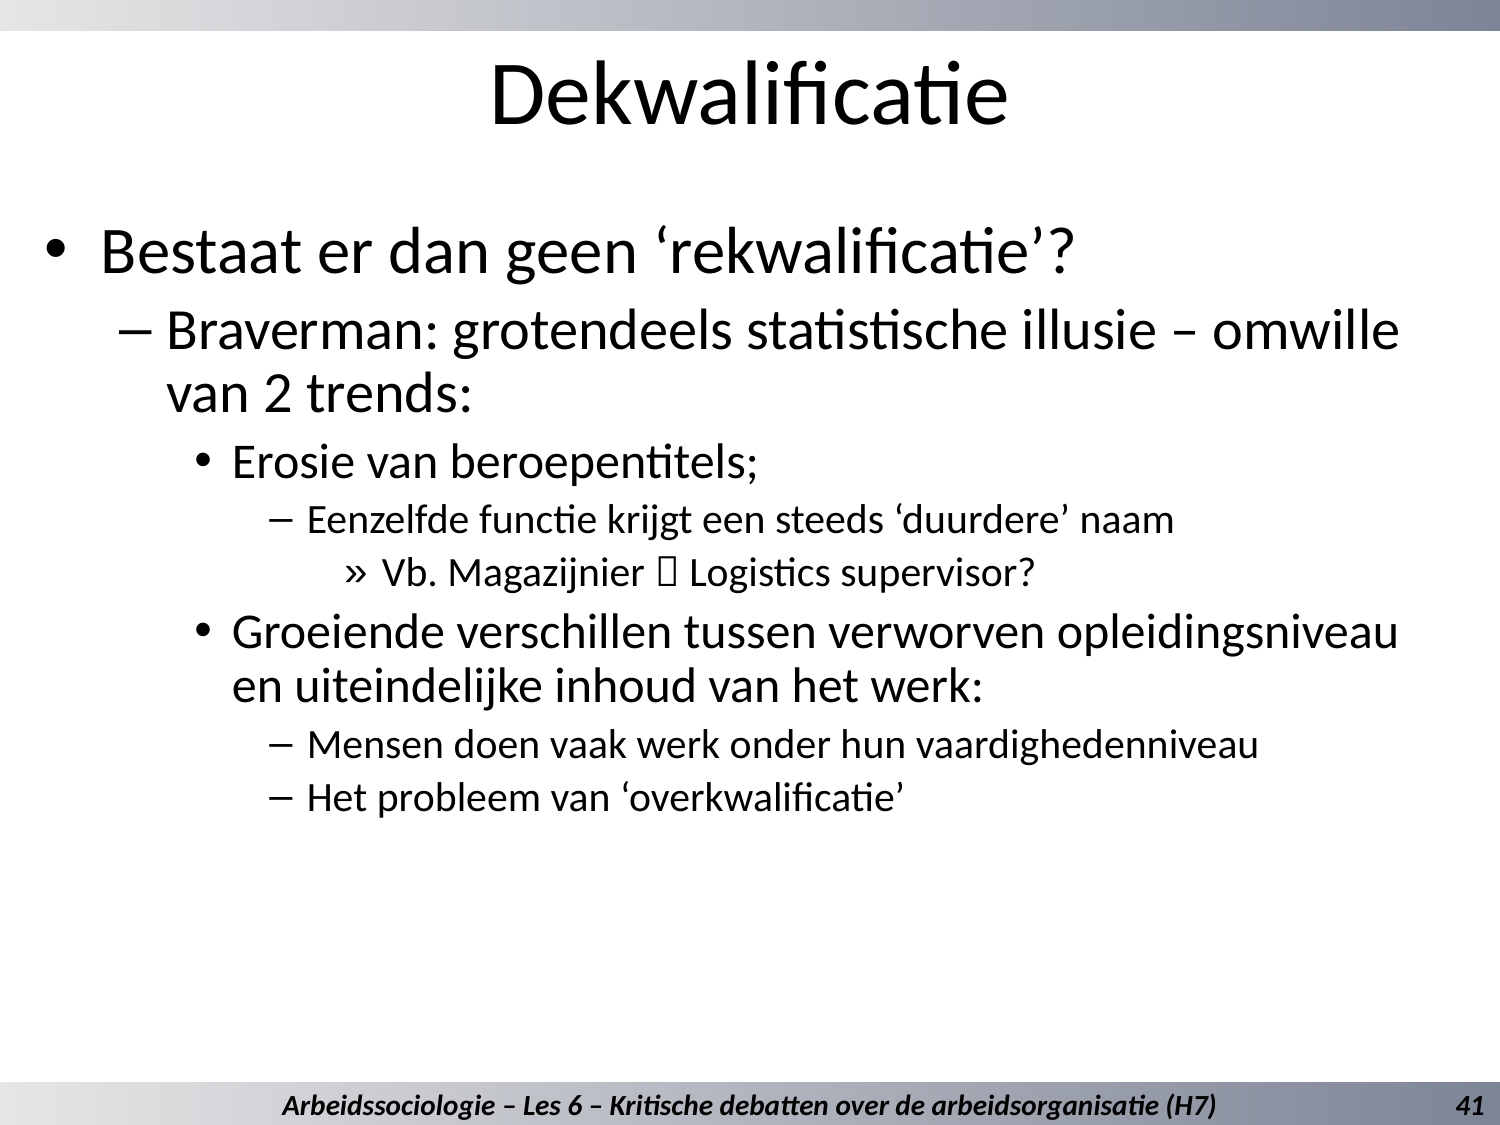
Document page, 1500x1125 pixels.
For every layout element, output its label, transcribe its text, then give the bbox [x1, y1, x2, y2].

list Bestaat er dan geen ‘rekwalificatie’? Braverman: grotendeels statistische illusie – omwille van 2 trends: Erosie van beroepentitels; Eenzelfde functie krijgt een steeds ‘duurdere’ naam Vb. Magazijnier  Logistics supervisor? Groeiende verschillen tussen verworven opleidingsniveau en uiteindelijke inhoud van het werk: Mensen doen vaak werk onder hun vaardighedenniveau Het probleem van ‘overkwalificatie’ [29, 208, 1471, 1071]
text_box 41 [1074, 1082, 1500, 1125]
title Dekwalificatie [0, 31, 1500, 157]
text_box [0, 0, 1500, 31]
footer Arbeidssociologie – Les 6 – Kritische debatten over de arbeidsorganisatie (H7) [0, 1082, 1074, 1125]
